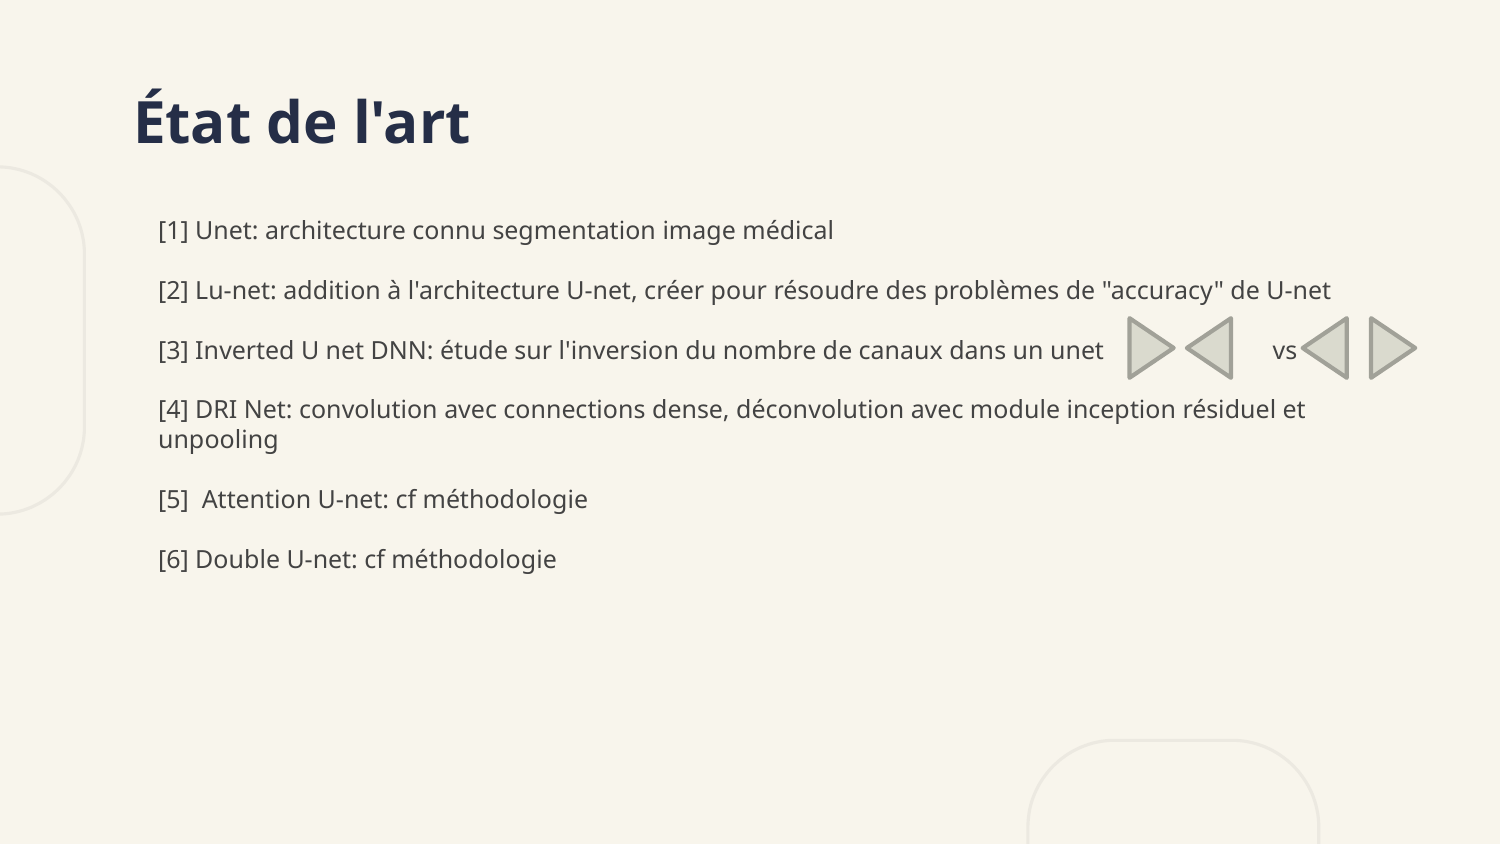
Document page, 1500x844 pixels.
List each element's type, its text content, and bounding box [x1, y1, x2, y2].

title État de l'art [118, 72, 1382, 167]
text_box [1127, 316, 1176, 380]
text_box [1368, 316, 1418, 380]
text_box [1300, 316, 1349, 380]
list [1] Unet: architecture connu segmentation image médical [2] Lu-net: addition à l'architecture U-net, créer pour résoudre des problèmes de "accuracy" de U-net [3] Inverted U net DNN: étude sur l'inversion du nombre de canaux dans un unet vs [4] DRI Net: convolution avec connections dense, déconvolution avec module inception résiduel et unpooling [5] Attention U-net: cf méthodologie [6] Double U-net: cf méthodologie [118, 199, 1382, 760]
text_box [1184, 316, 1234, 380]
